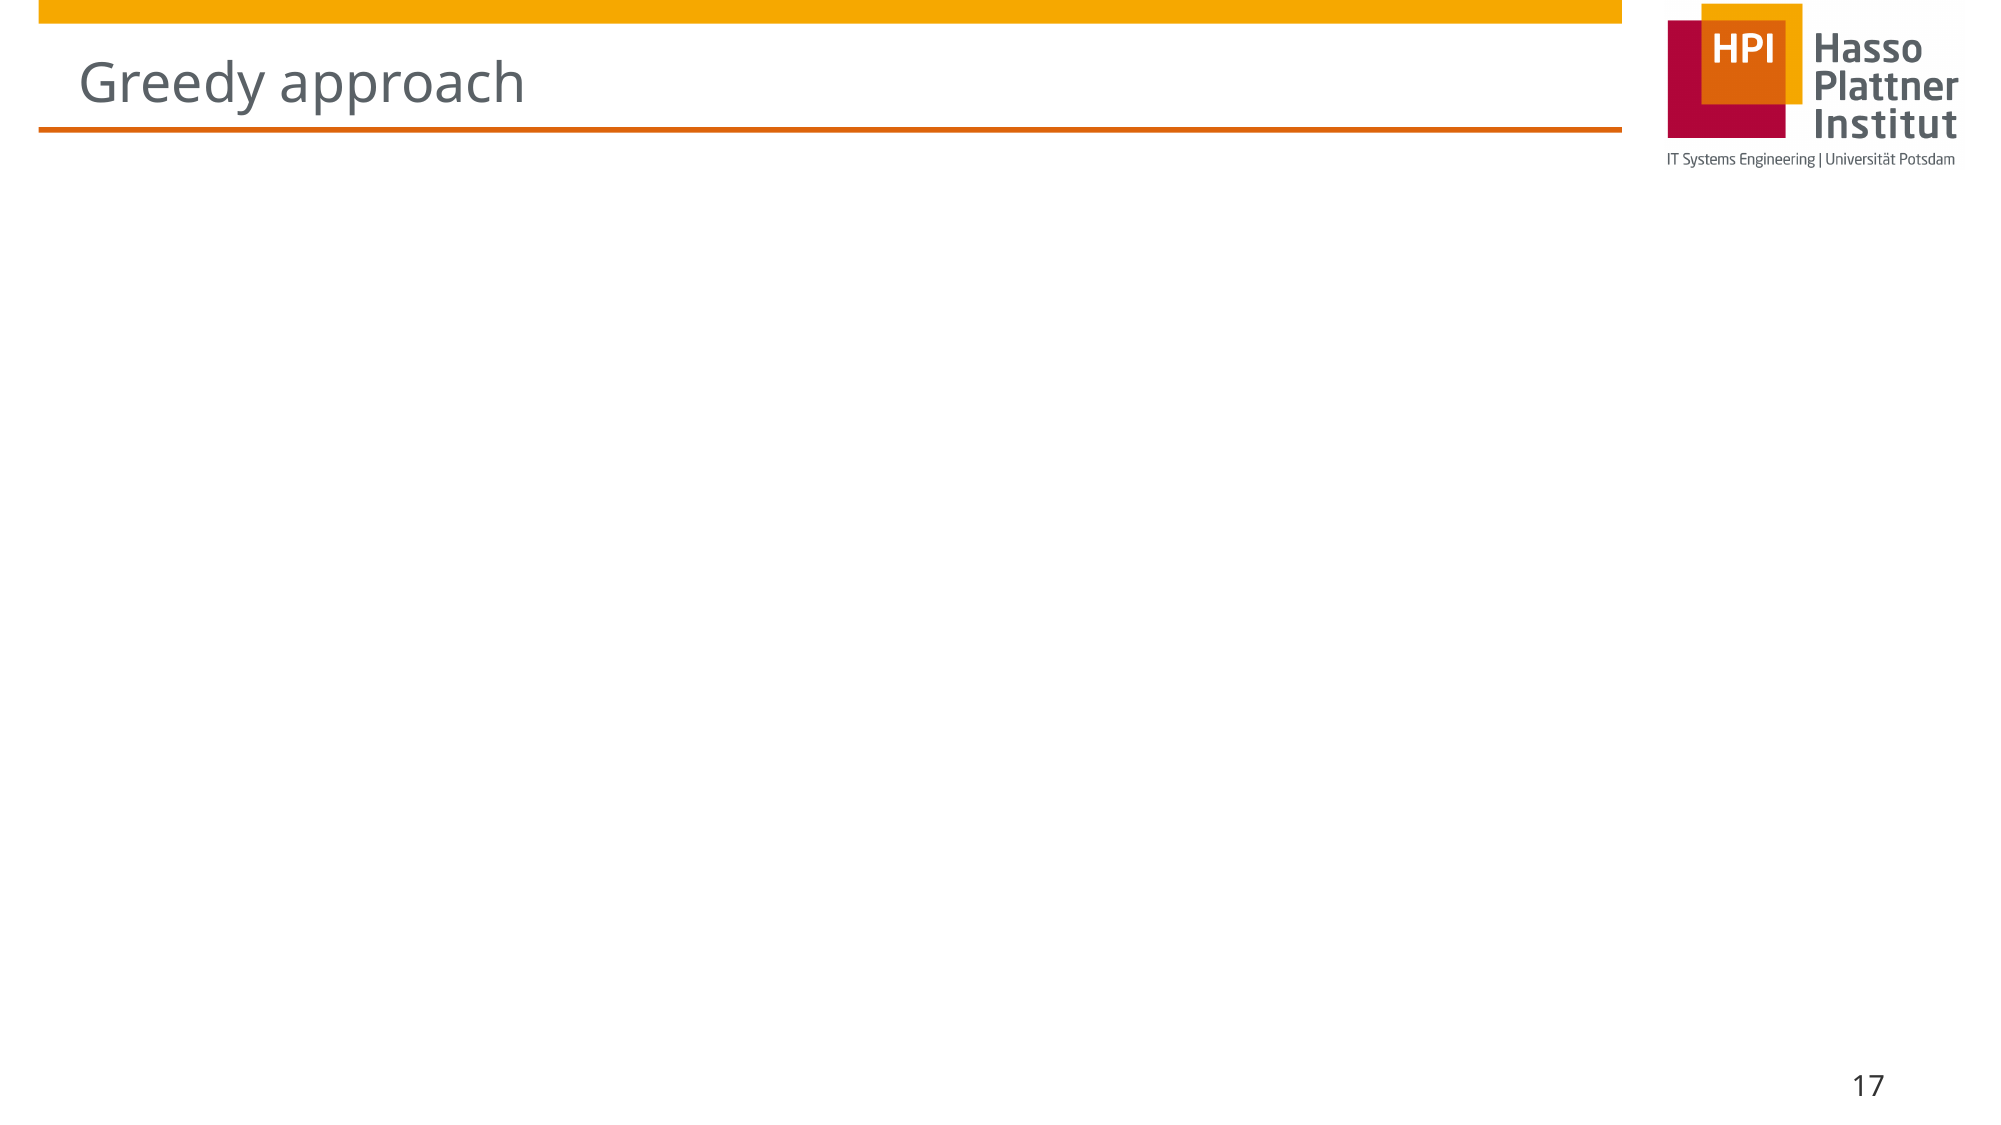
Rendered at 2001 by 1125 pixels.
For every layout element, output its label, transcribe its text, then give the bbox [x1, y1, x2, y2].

picture [1664, 0, 1965, 170]
title Greedy approach [78, 23, 1583, 115]
slide_number 17 [1834, 1064, 1961, 1107]
